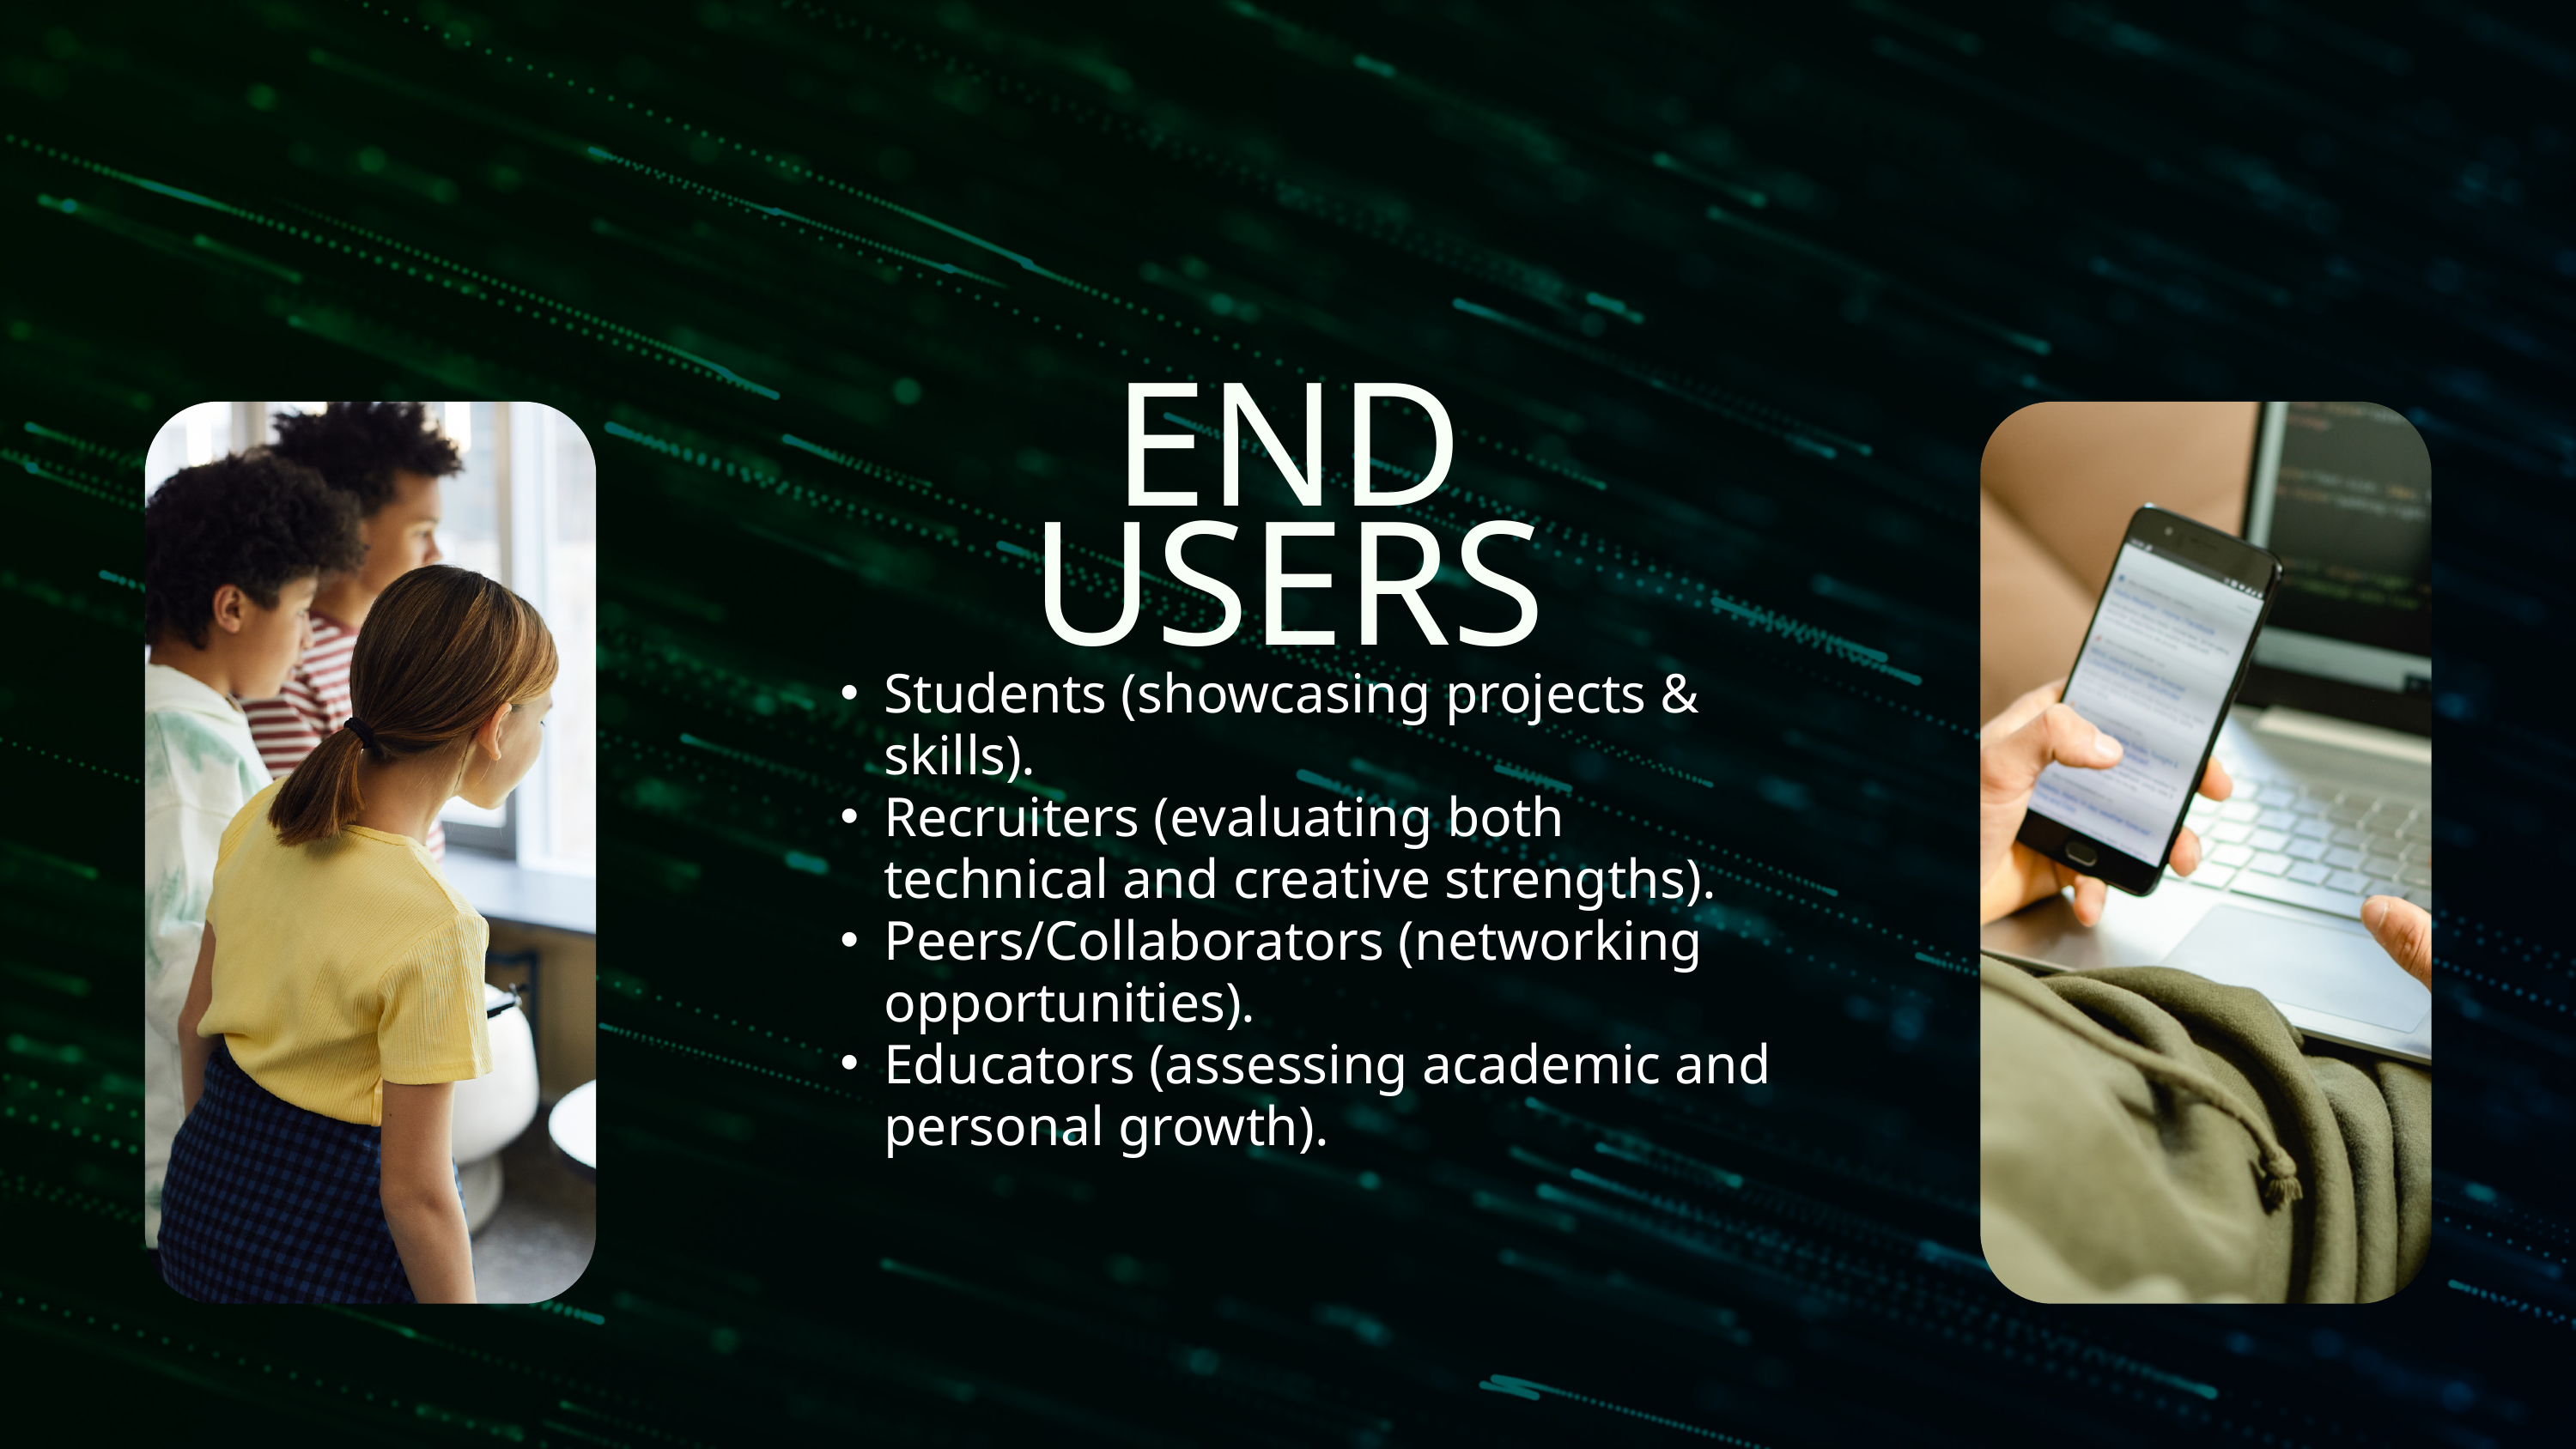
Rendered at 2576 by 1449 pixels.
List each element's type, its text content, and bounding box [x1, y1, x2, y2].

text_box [1980, 401, 2432, 1304]
text_box [0, 0, 2576, 1449]
text_box END USERS [843, 401, 1733, 662]
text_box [144, 401, 597, 1304]
text_box Students (showcasing projects & skills). Recruiters (evaluating both technical and creative strengths). Peers/Collaborators (networking opportunities). Educators (assessing academic and personal growth). [796, 662, 1781, 1156]
